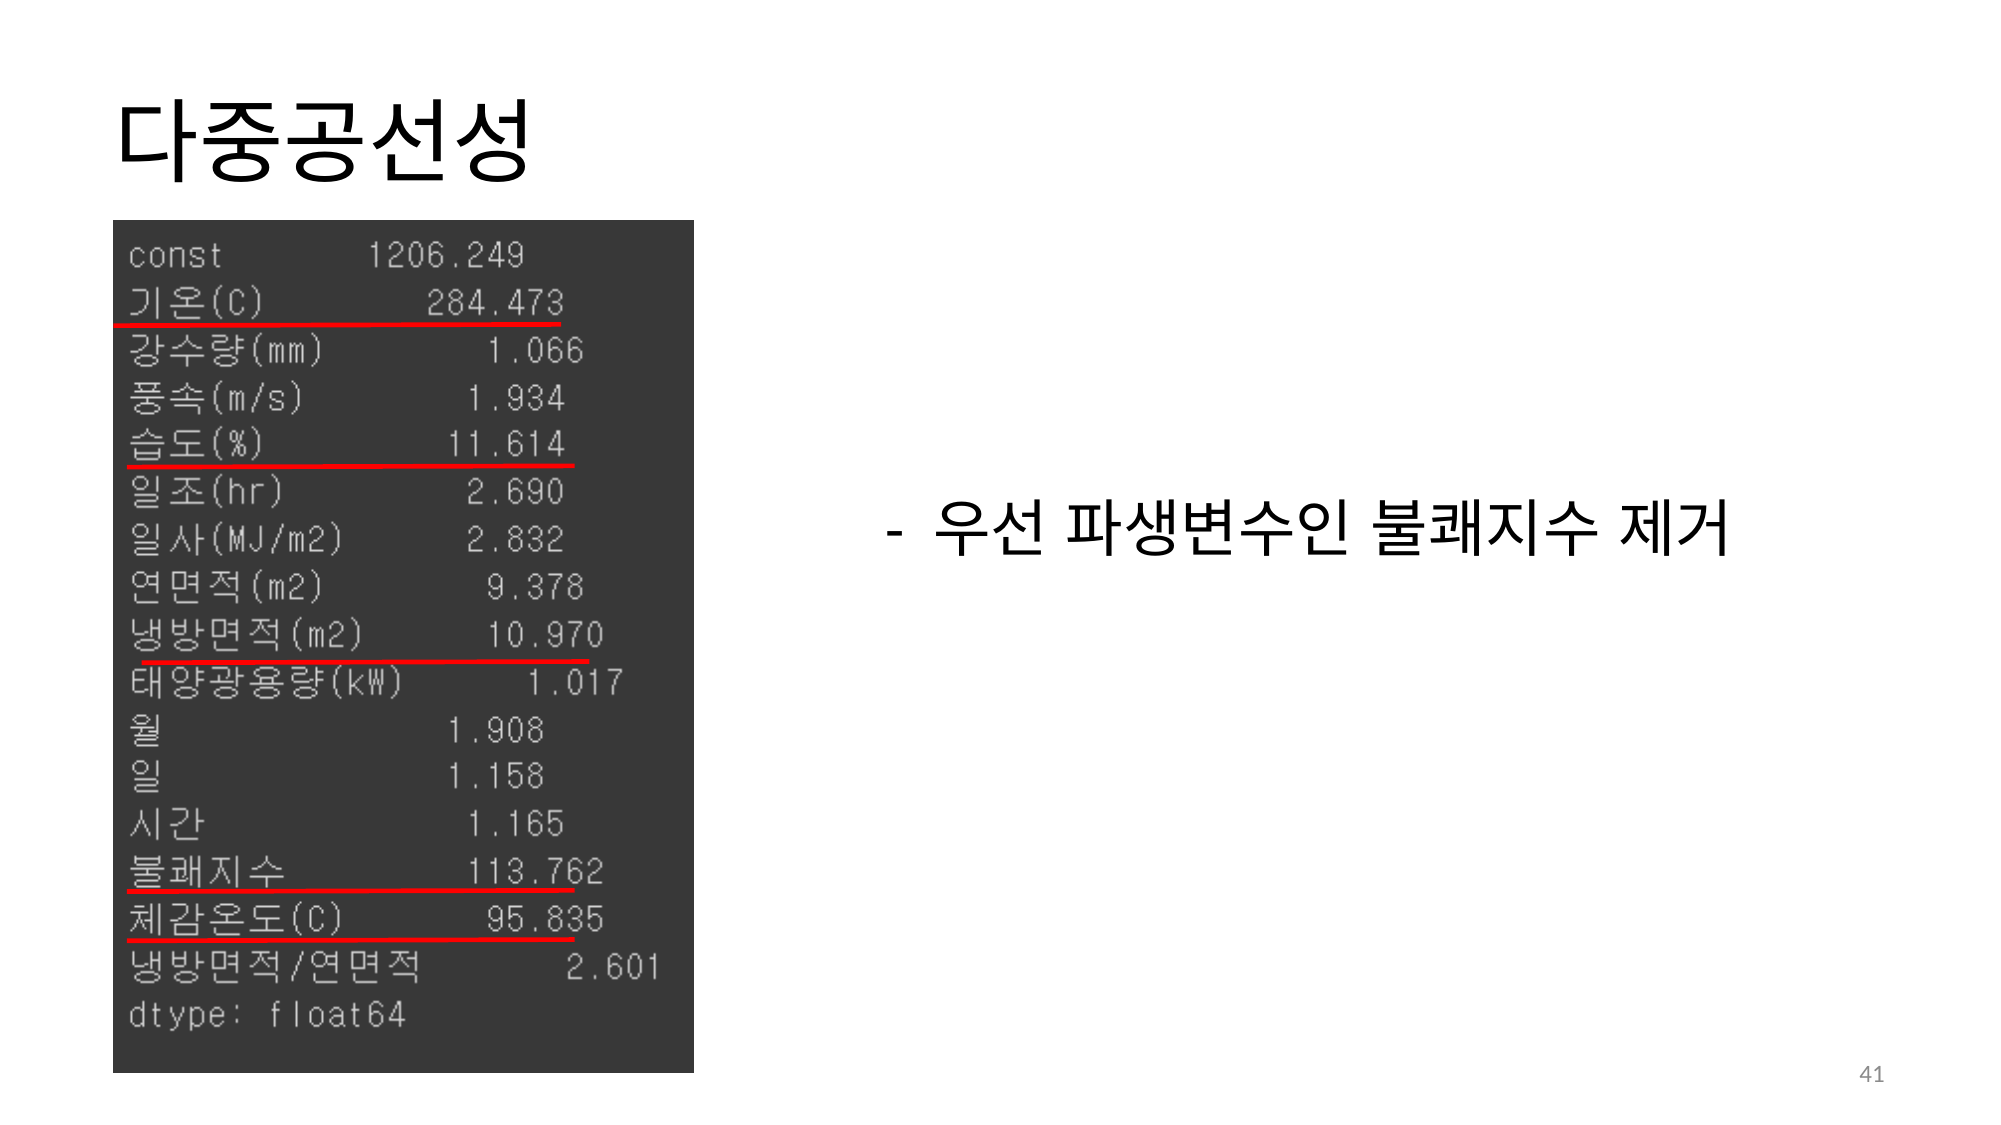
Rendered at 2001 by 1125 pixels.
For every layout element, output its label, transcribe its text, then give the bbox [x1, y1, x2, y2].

slide_number 37 [1433, 1042, 1900, 1103]
text_box - 우선 파생변수인 불쾌지수 제거 [870, 481, 1806, 571]
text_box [126, 889, 576, 893]
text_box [112, 323, 562, 327]
title 다중공선성 [99, 45, 1900, 233]
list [112, 220, 694, 1074]
